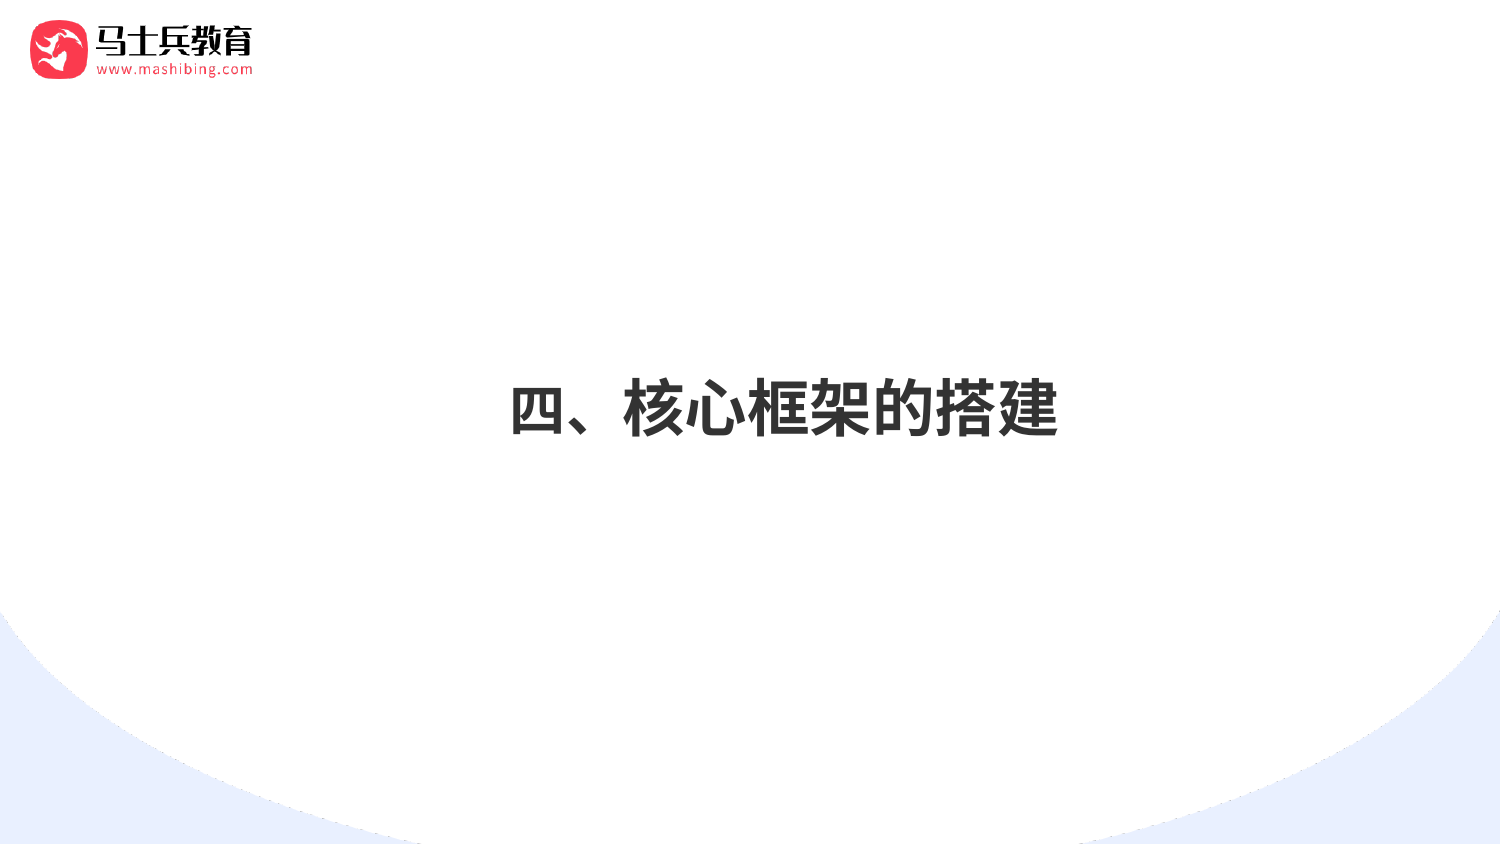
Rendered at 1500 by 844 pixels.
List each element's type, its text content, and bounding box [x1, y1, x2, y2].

picture [30, 20, 252, 79]
text_box 四、核心框架的搭建 [494, 271, 1128, 610]
picture [0, 610, 1500, 844]
